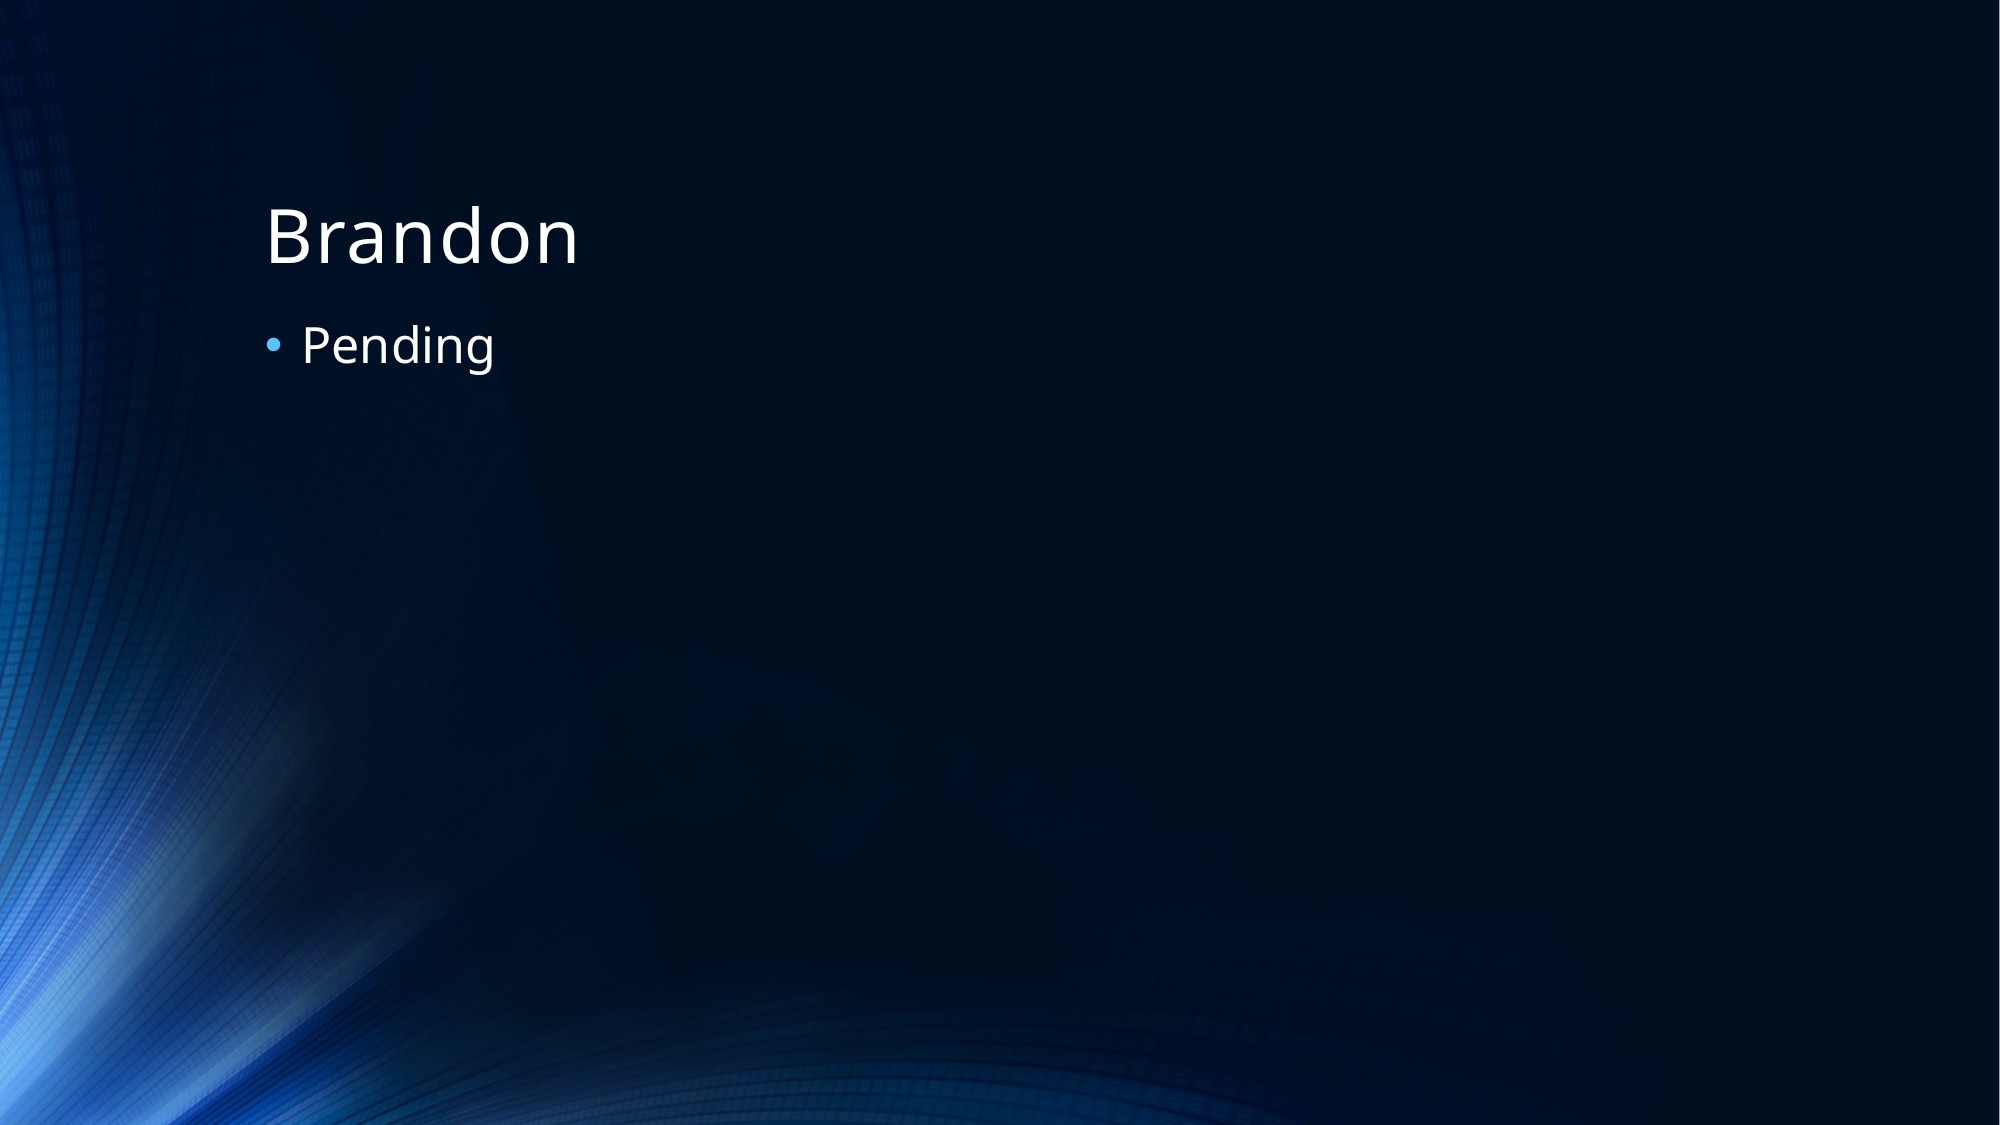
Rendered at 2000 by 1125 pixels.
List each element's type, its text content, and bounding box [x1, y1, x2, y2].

title Brandon [249, 62, 1750, 288]
picture [0, 0, 2000, 1125]
list Pending [249, 312, 1749, 988]
